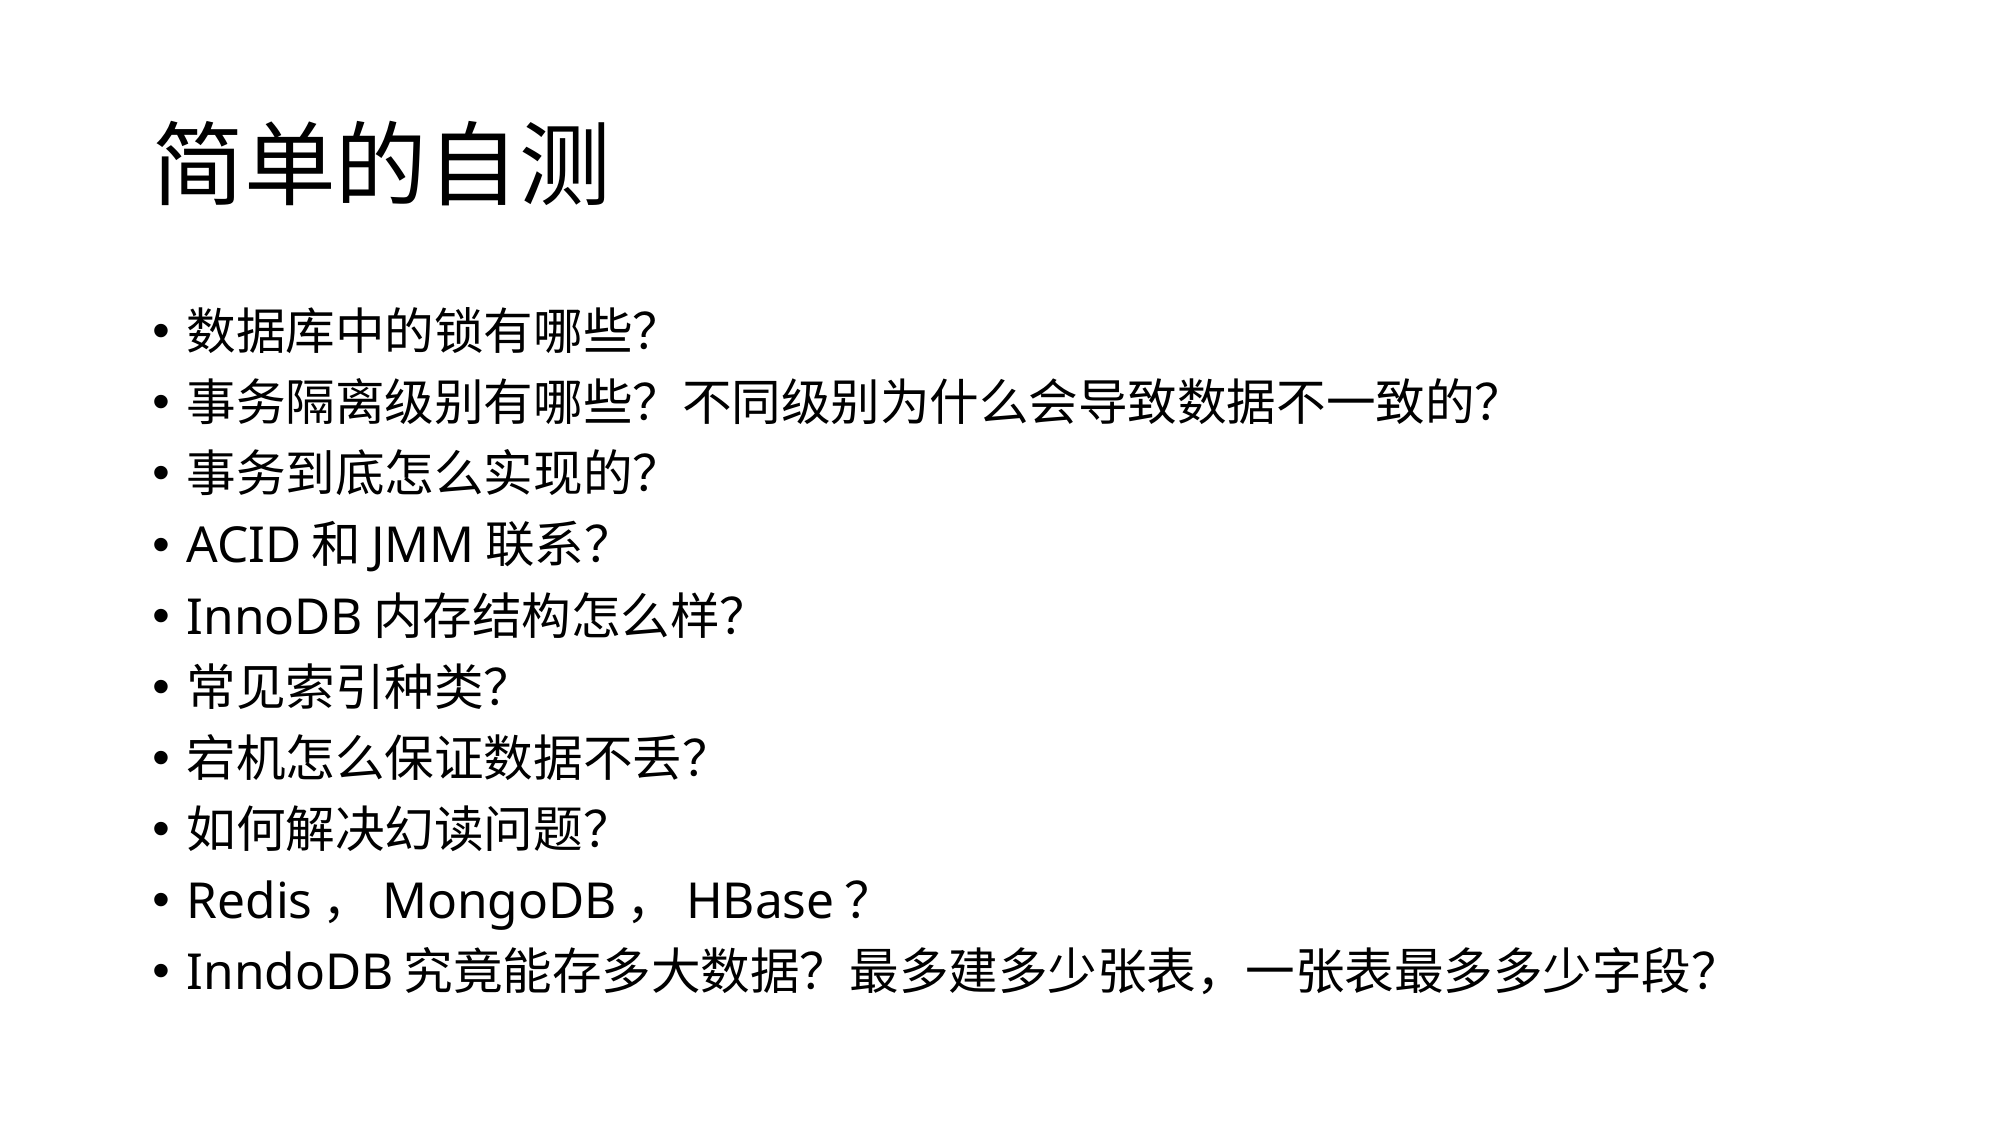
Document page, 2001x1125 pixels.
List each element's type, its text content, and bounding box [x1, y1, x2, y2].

list 数据库中的锁有哪些？ 事务隔离级别有哪些？不同级别为什么会导致数据不一致的？ 事务到底怎么实现的？ ACID和JMM联系？ InnoDB内存结构怎么样？ 常见索引种类？ 宕机怎么保证数据不丢？ 如何解决幻读问题？ Redis，MongoDB，HBase？ InndoDB究竟能存多大数据？最多建多少张表，一张表最多多少字段？ [137, 299, 1863, 1014]
title 简单的自测 [137, 59, 1863, 278]
